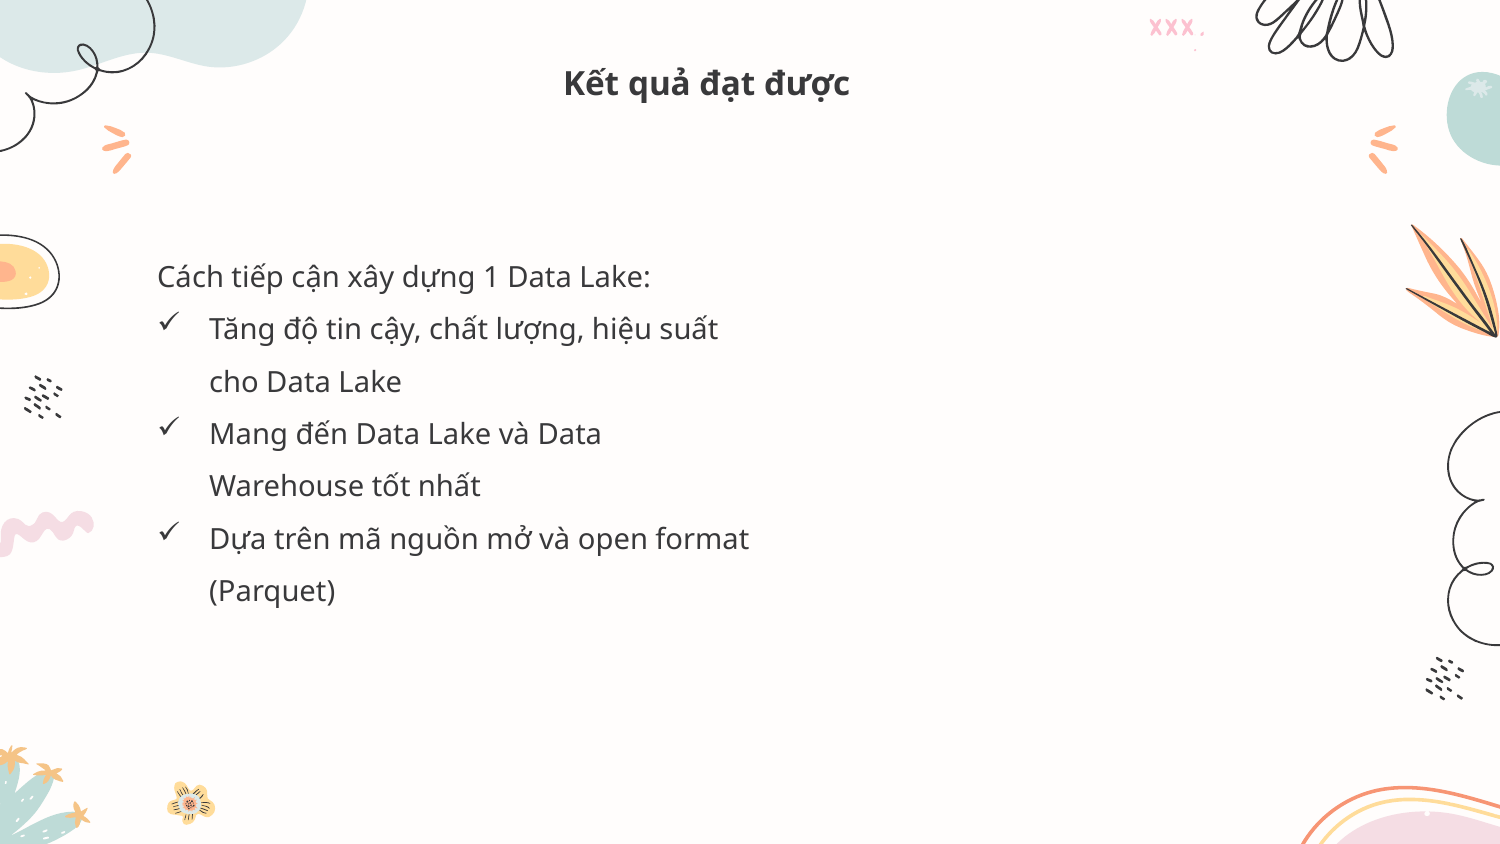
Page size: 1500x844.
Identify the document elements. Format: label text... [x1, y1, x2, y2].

list Cách tiếp cận xây dựng 1 Data Lake: Tăng độ tin cậy, chất lượng, hiệu suất cho Data Lake Mang đến Data Lake và Data Warehouse tốt nhất Dựa trên mã nguồn mở và open format (Parquet) [119, 225, 778, 704]
title Kết quả đạt được [75, 46, 1339, 141]
